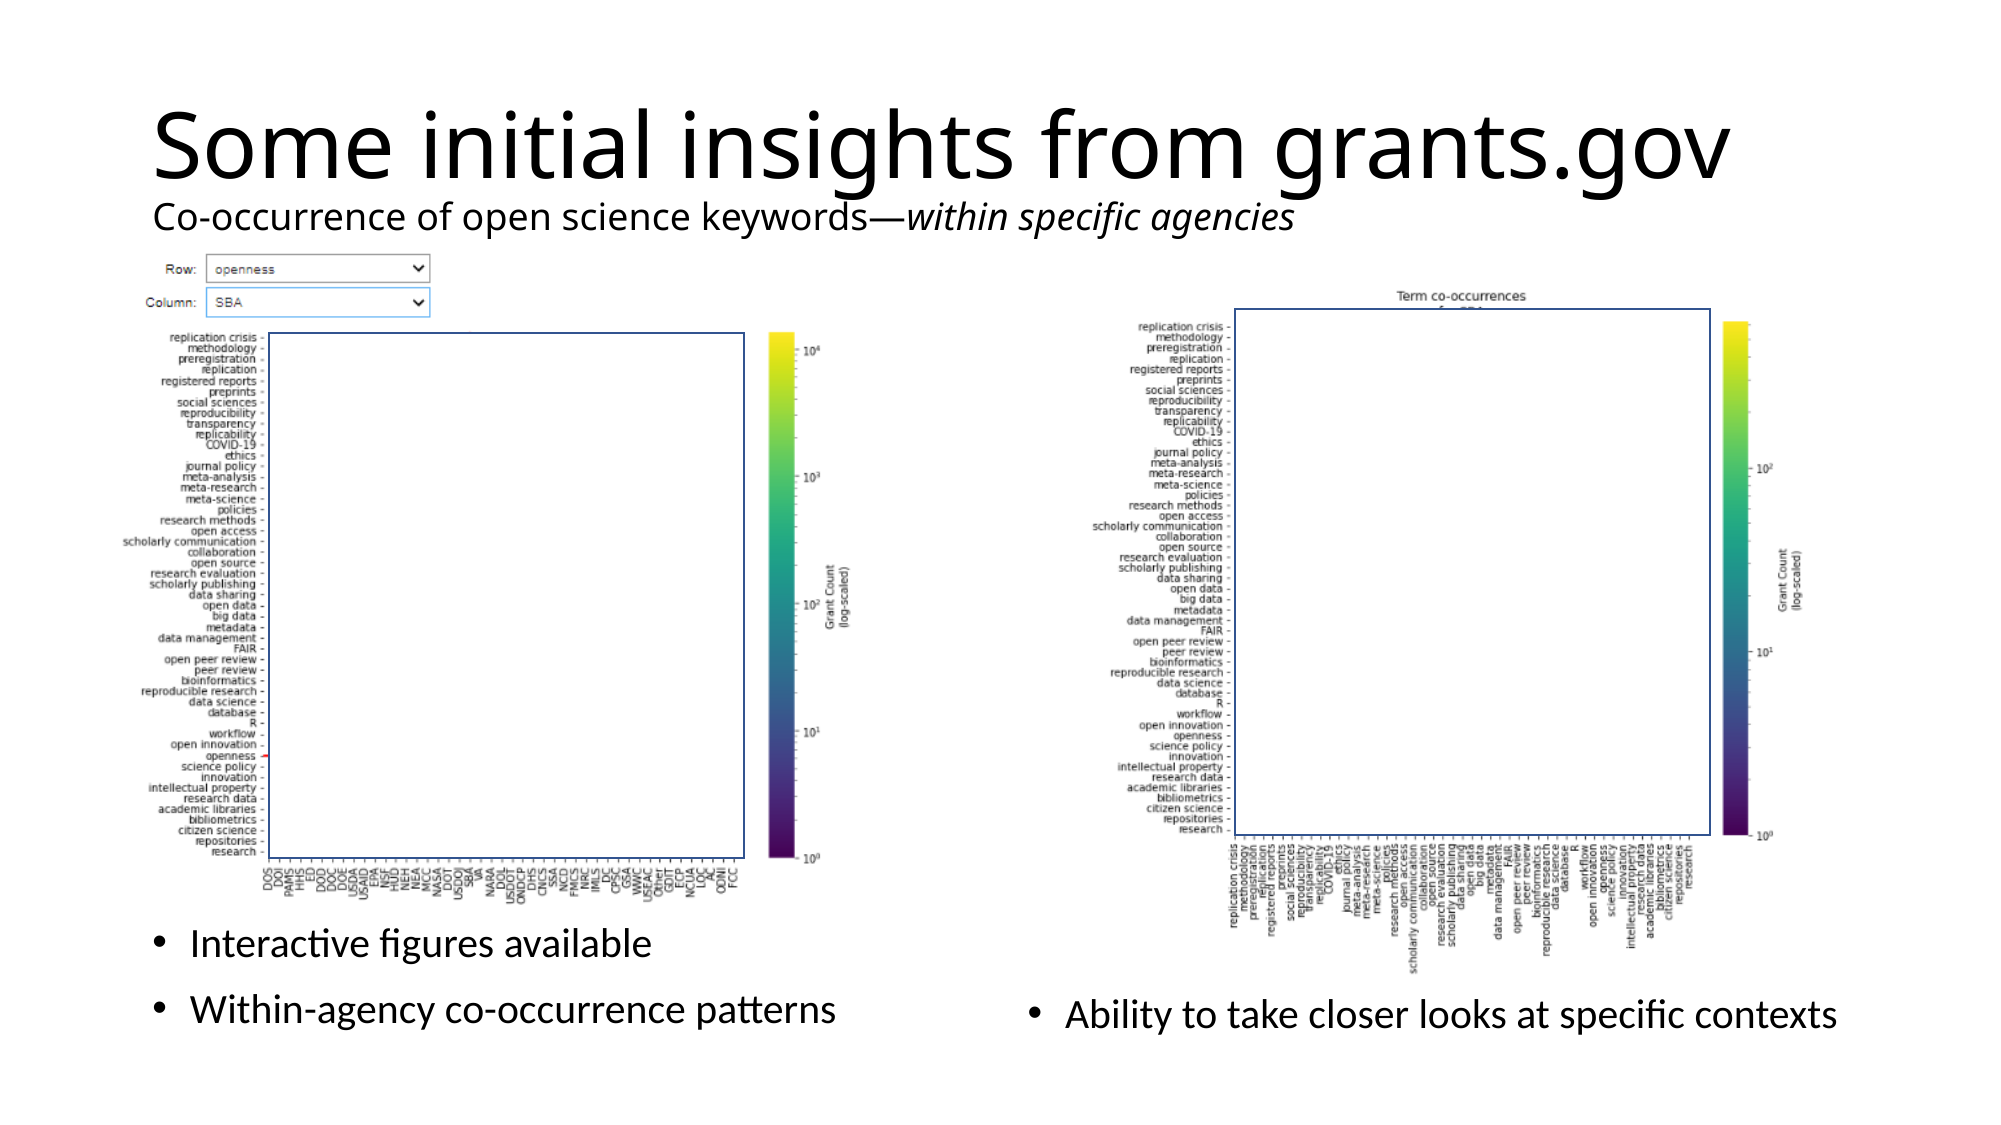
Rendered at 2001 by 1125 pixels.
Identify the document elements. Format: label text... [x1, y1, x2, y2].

title Some initial insights from grants.gov Co-occurrence of open science keywords—within specific agencies [137, 59, 1863, 278]
picture [1079, 277, 1812, 982]
list Interactive figures available Within-agency co-occurrence patterns [137, 913, 988, 1066]
text_box Ability to take closer looks at specific contexts [1012, 913, 1863, 1066]
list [109, 250, 860, 921]
